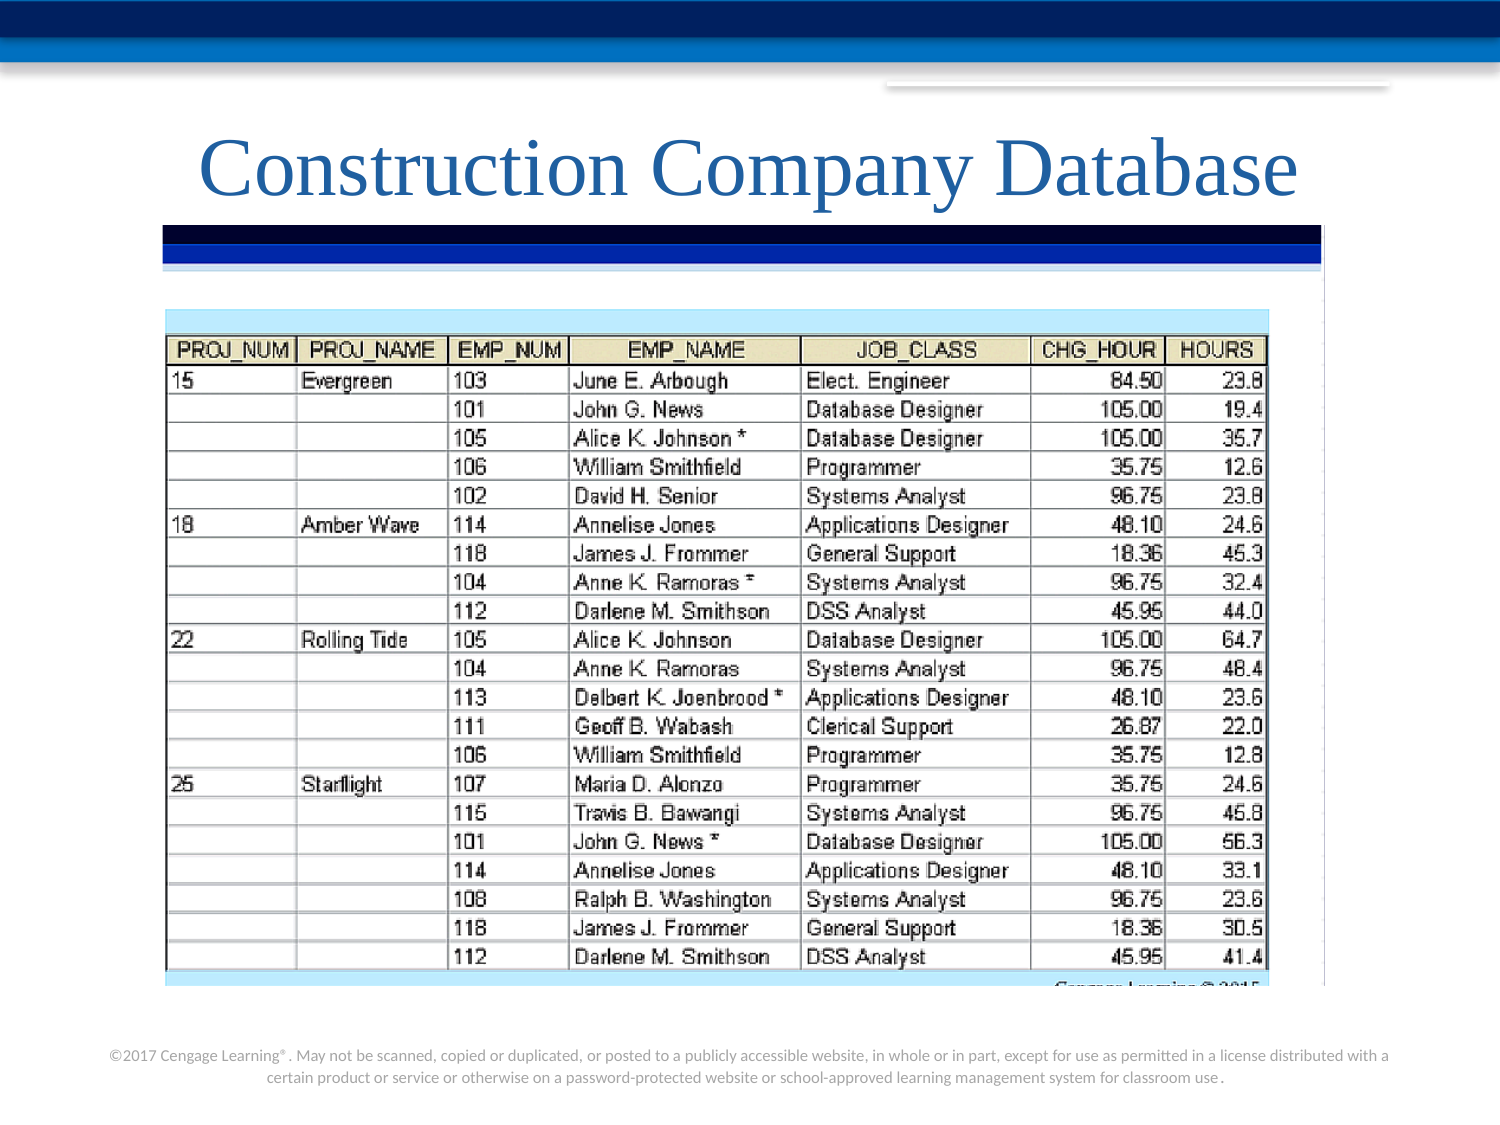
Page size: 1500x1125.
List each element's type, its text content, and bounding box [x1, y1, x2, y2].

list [162, 224, 1326, 986]
title Construction Company Database [75, 75, 1425, 250]
